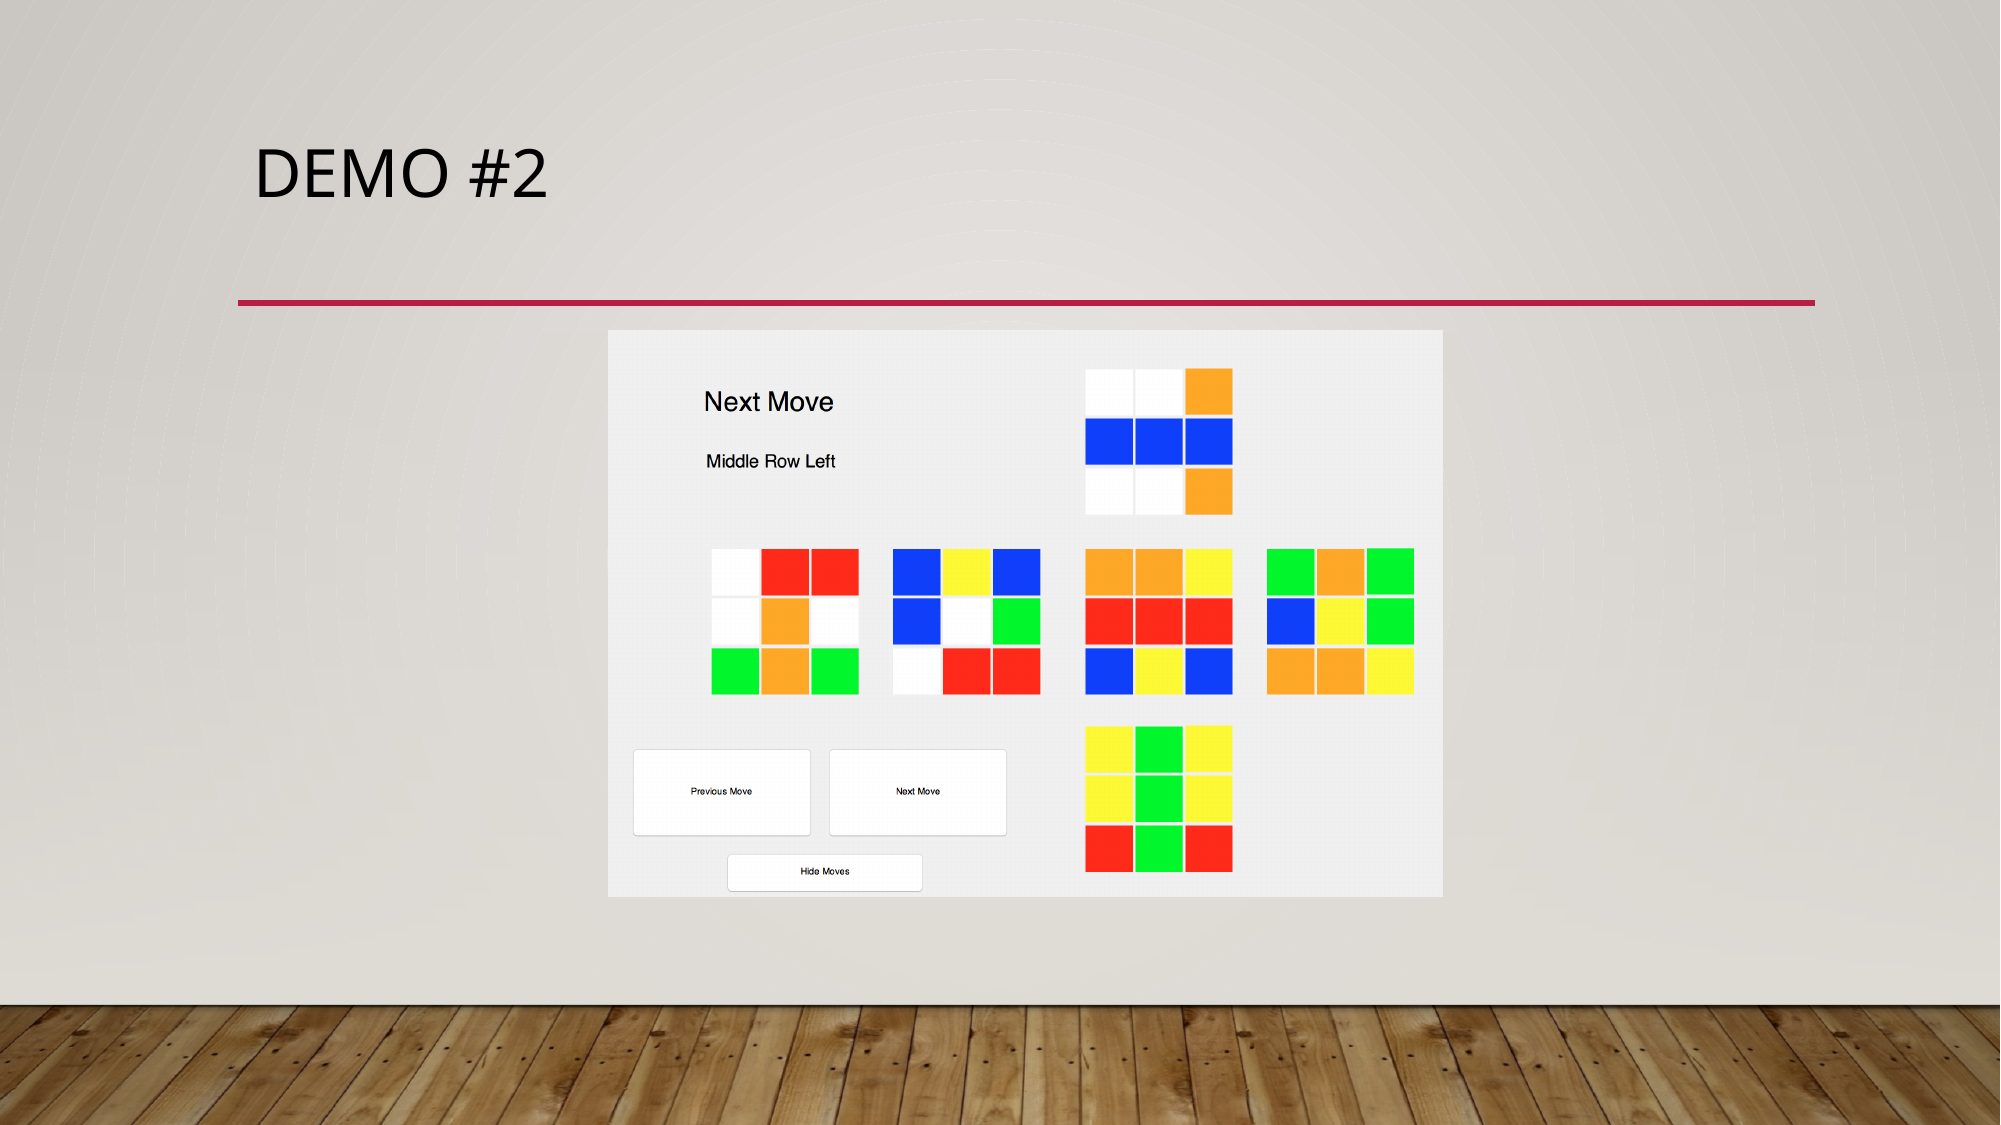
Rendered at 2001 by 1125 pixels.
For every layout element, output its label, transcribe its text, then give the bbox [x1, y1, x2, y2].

title Demo #2 [238, 131, 1814, 305]
picture [0, 1005, 2000, 1125]
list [608, 330, 1444, 897]
